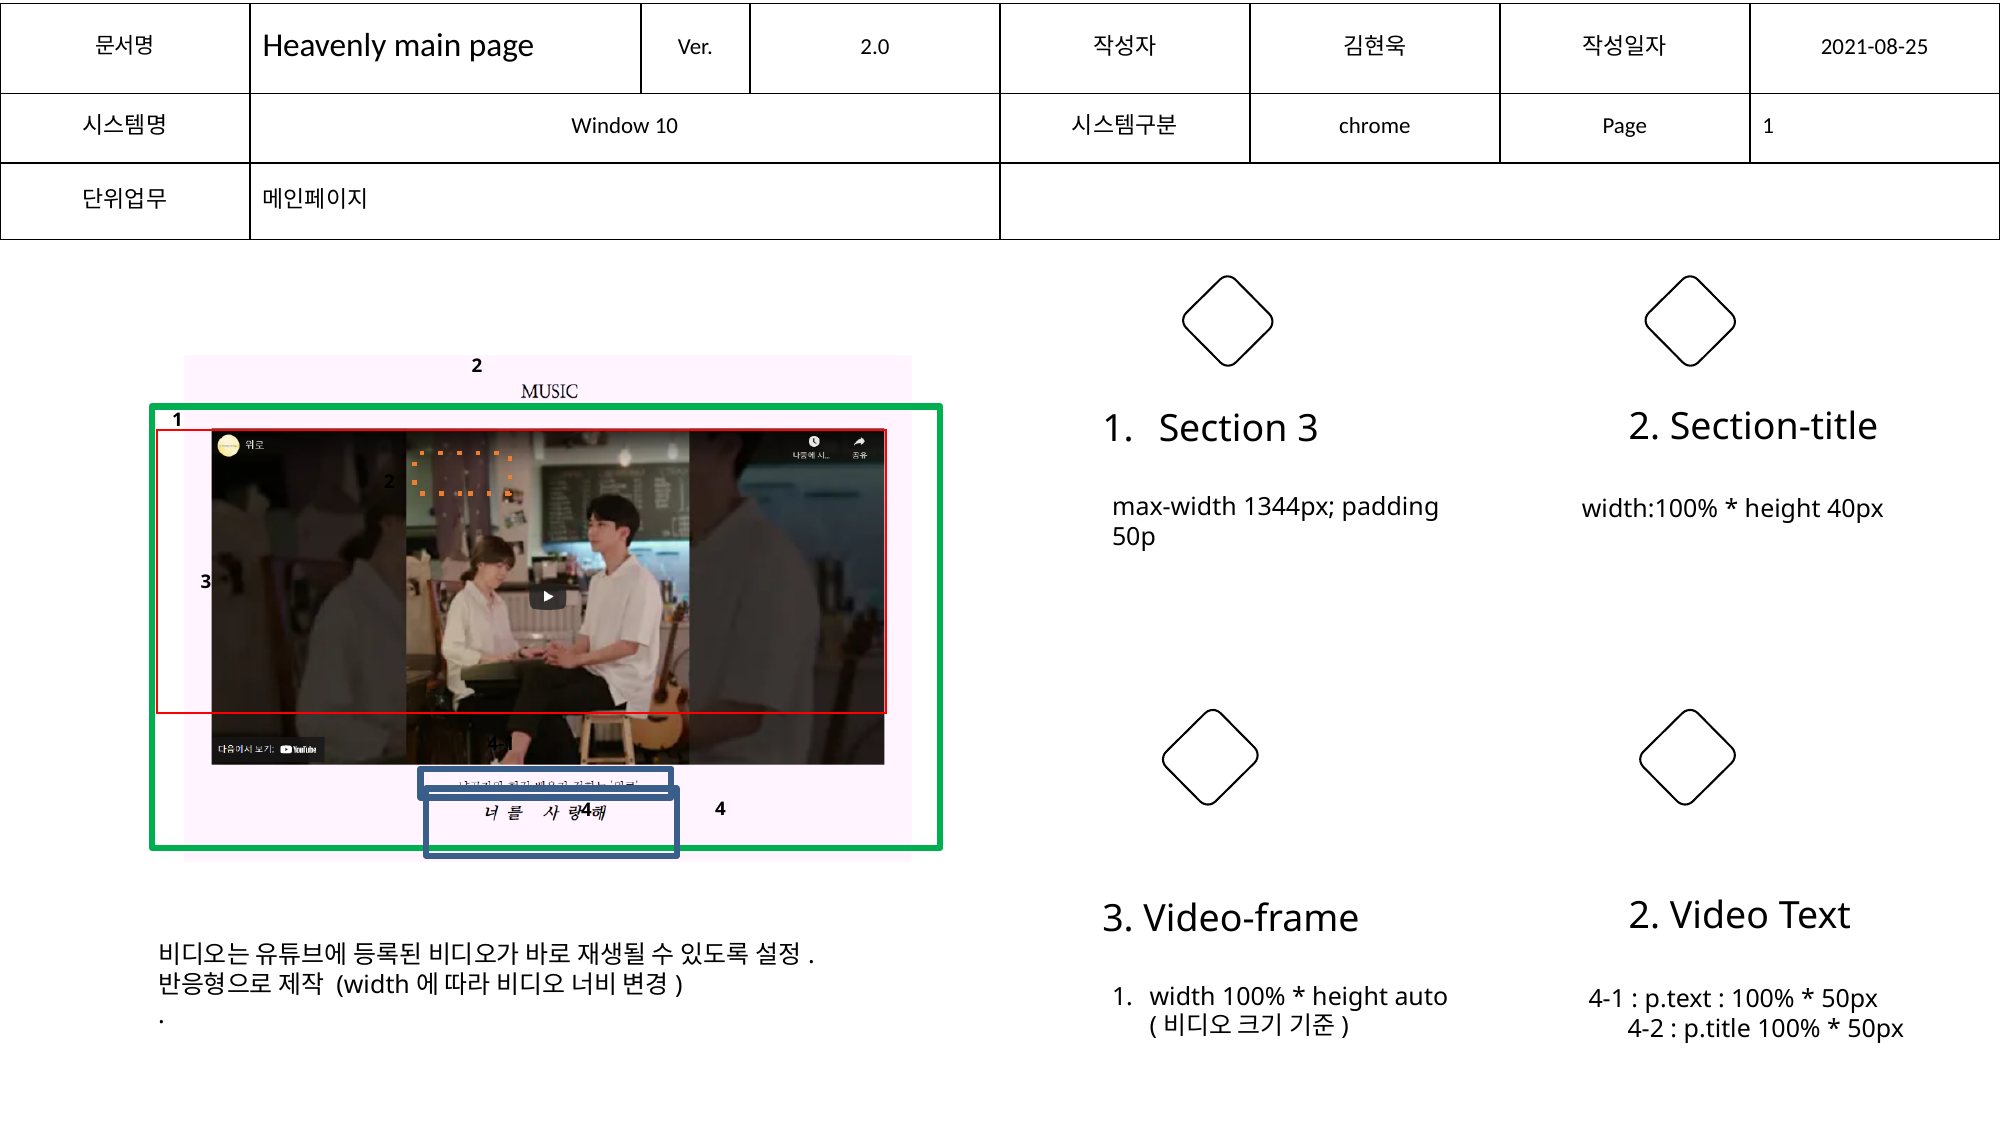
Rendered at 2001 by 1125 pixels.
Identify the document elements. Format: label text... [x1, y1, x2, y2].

table_cell [1001, 164, 1999, 239]
table_cell 시스템명 [1, 94, 249, 162]
text_box 2. Video Text [1613, 883, 1881, 944]
text_box max-width 1344px; padding 50p [1097, 483, 1461, 588]
text_box 4-1 : p.text : 100% * 50px 4-2 : p.title 100% * 50px [1567, 974, 1938, 1050]
table_cell 메인페이지 [251, 164, 999, 239]
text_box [28, 333, 1068, 871]
text_box [1182, 275, 1274, 367]
table_cell Window 10 [251, 94, 999, 162]
table_header 문서명 [1, 4, 249, 93]
text_box 비디오는 유튜브에 등록된 비디오가 바로 재생될 수 있도록 설정. 반응형으로 제작 (width에 따라 비디오 너비 변경) . [143, 931, 1097, 1037]
table_cell chrome [1251, 94, 1499, 162]
text_box [1639, 708, 1736, 806]
text_box [1644, 275, 1736, 367]
table_cell Page [1501, 94, 1749, 162]
table_cell 시스템구분 [1001, 94, 1249, 162]
text_box [1161, 708, 1259, 806]
text_box width:100% * height 40px [1567, 485, 1901, 530]
table_header Heavenly main page [251, 4, 640, 93]
table_header 2021-08-25 [1751, 4, 1999, 93]
text_box width 100% * height auto (비디오 크기 기준) [1097, 972, 1501, 1108]
table_header Ver. [642, 4, 749, 93]
table_header 2.0 [751, 4, 999, 93]
text_box 3. Video-frame [1087, 886, 1415, 1036]
table_header 작성일자 [1501, 4, 1749, 93]
text_box Section 3 [1087, 396, 1397, 592]
text_box 2. Section-title [1613, 394, 1923, 455]
table_cell 1 [1751, 94, 1999, 162]
table_header 작성자 [1001, 4, 1249, 93]
table_cell 단위업무 [1, 164, 249, 239]
table_header 김현욱 [1251, 4, 1499, 93]
